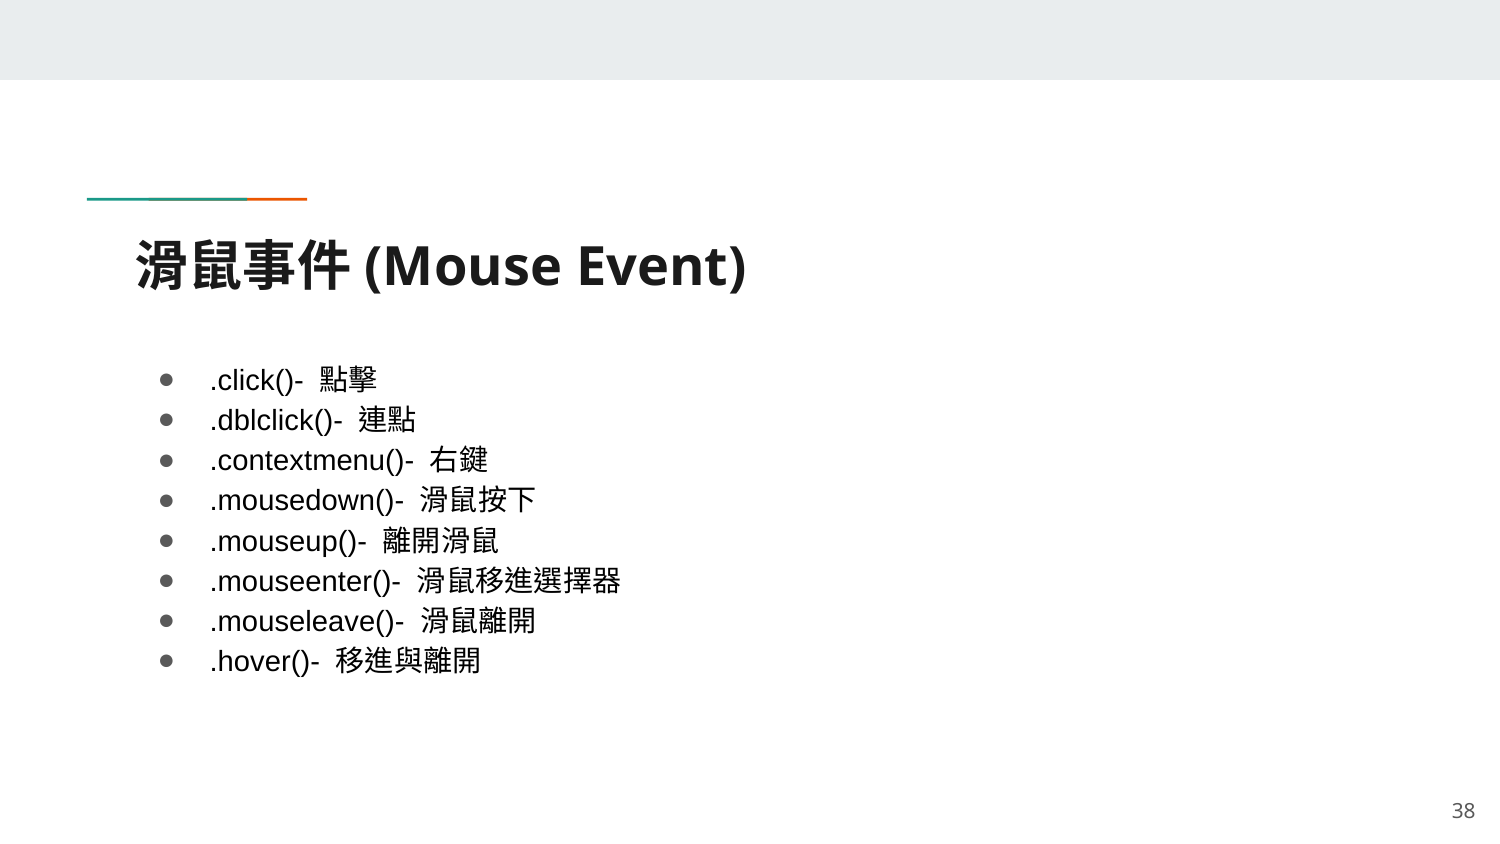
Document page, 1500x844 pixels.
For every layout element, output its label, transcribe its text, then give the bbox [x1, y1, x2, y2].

title 滑鼠事件(Mouse Event) [119, 216, 1381, 305]
slide_number ‹#› [1400, 779, 1491, 844]
list .click()- 點擊 .dblclick()- 連點 .contextmenu()- 右鍵 .mousedown()- 滑鼠按下 .mouseup()- 離開滑鼠 .mouseenter()- 滑鼠移進選擇器 .mouseleave()- 滑鼠離開 .hover()- 移進與離開 [119, 341, 1381, 800]
